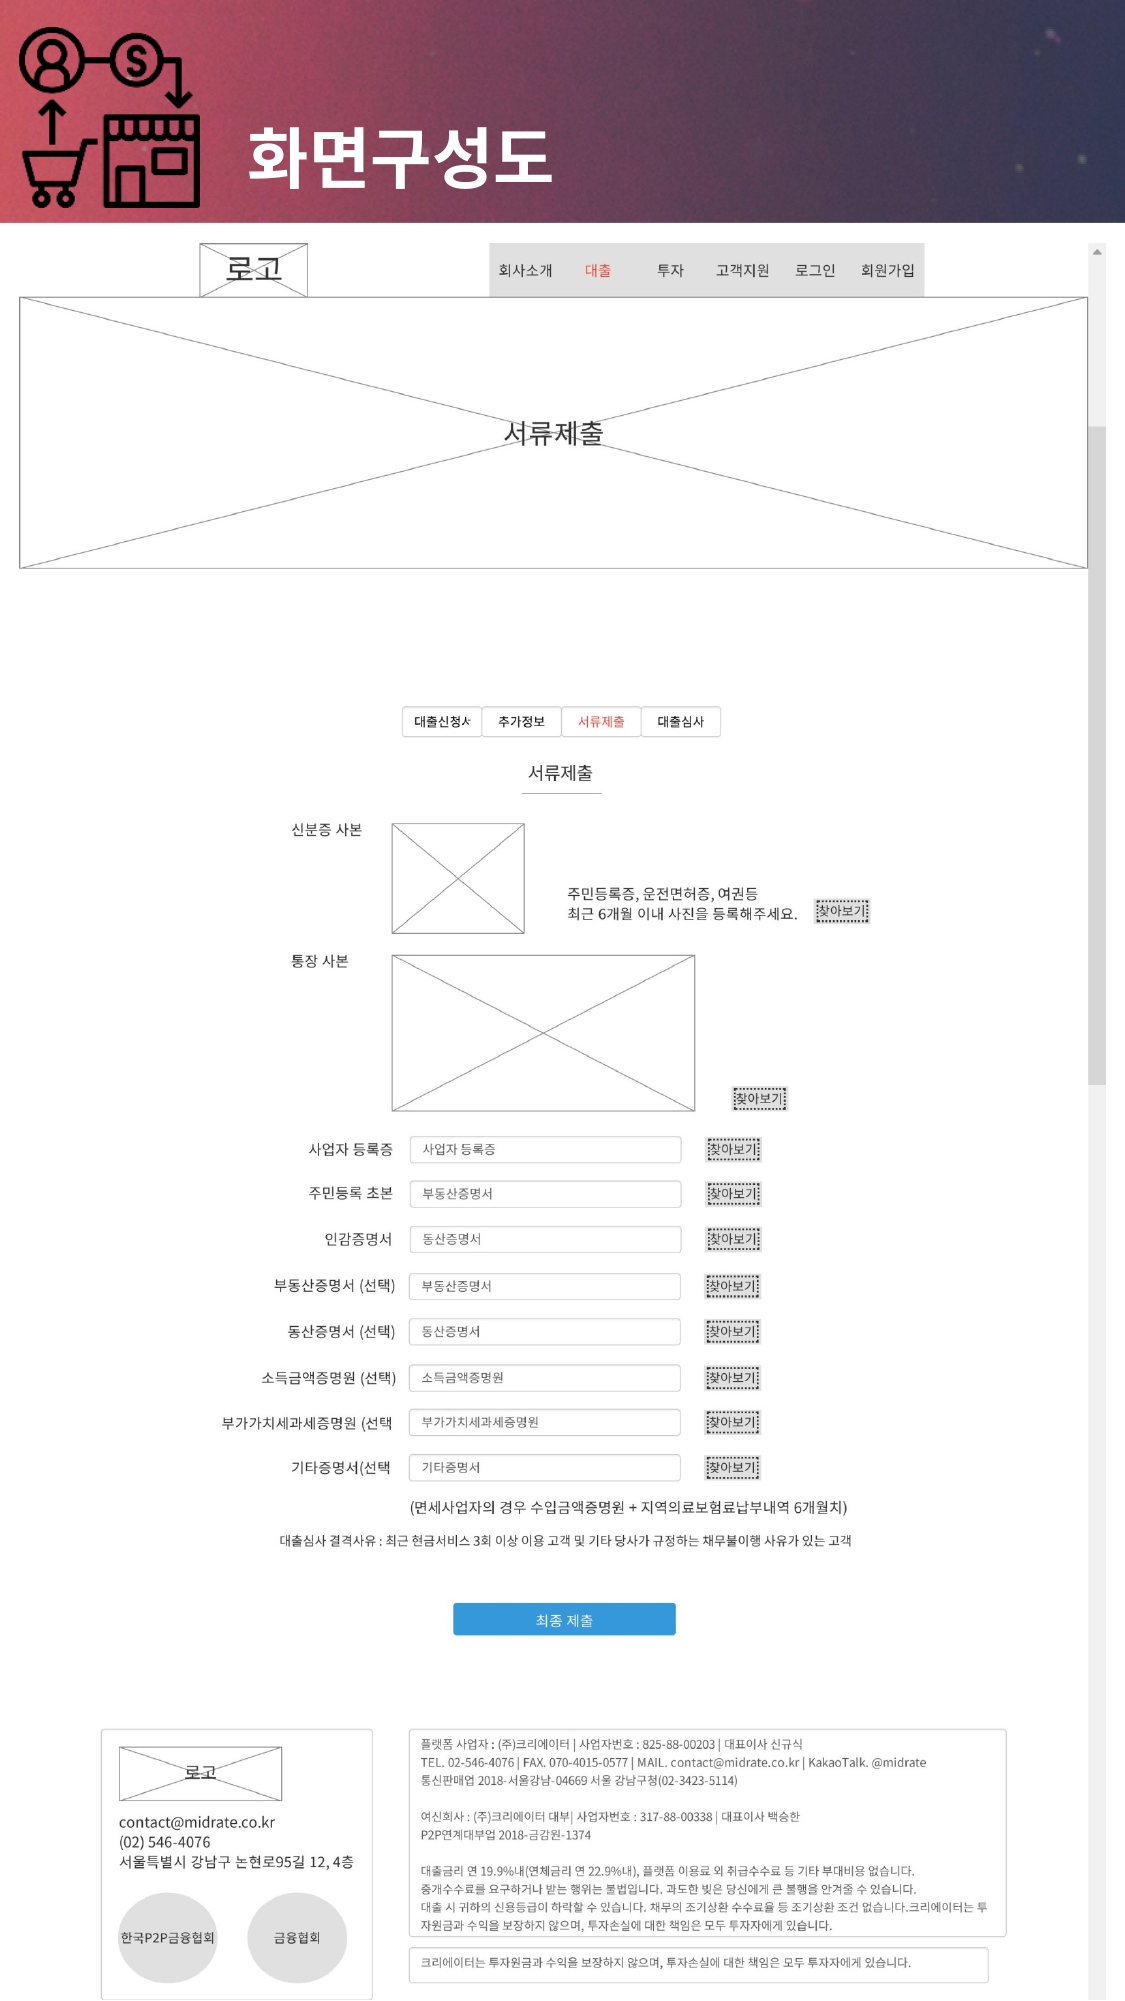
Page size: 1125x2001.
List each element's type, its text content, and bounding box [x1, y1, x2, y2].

title 화면구성도 [232, 103, 884, 211]
picture [0, 0, 1125, 222]
picture [18, 243, 1107, 2000]
